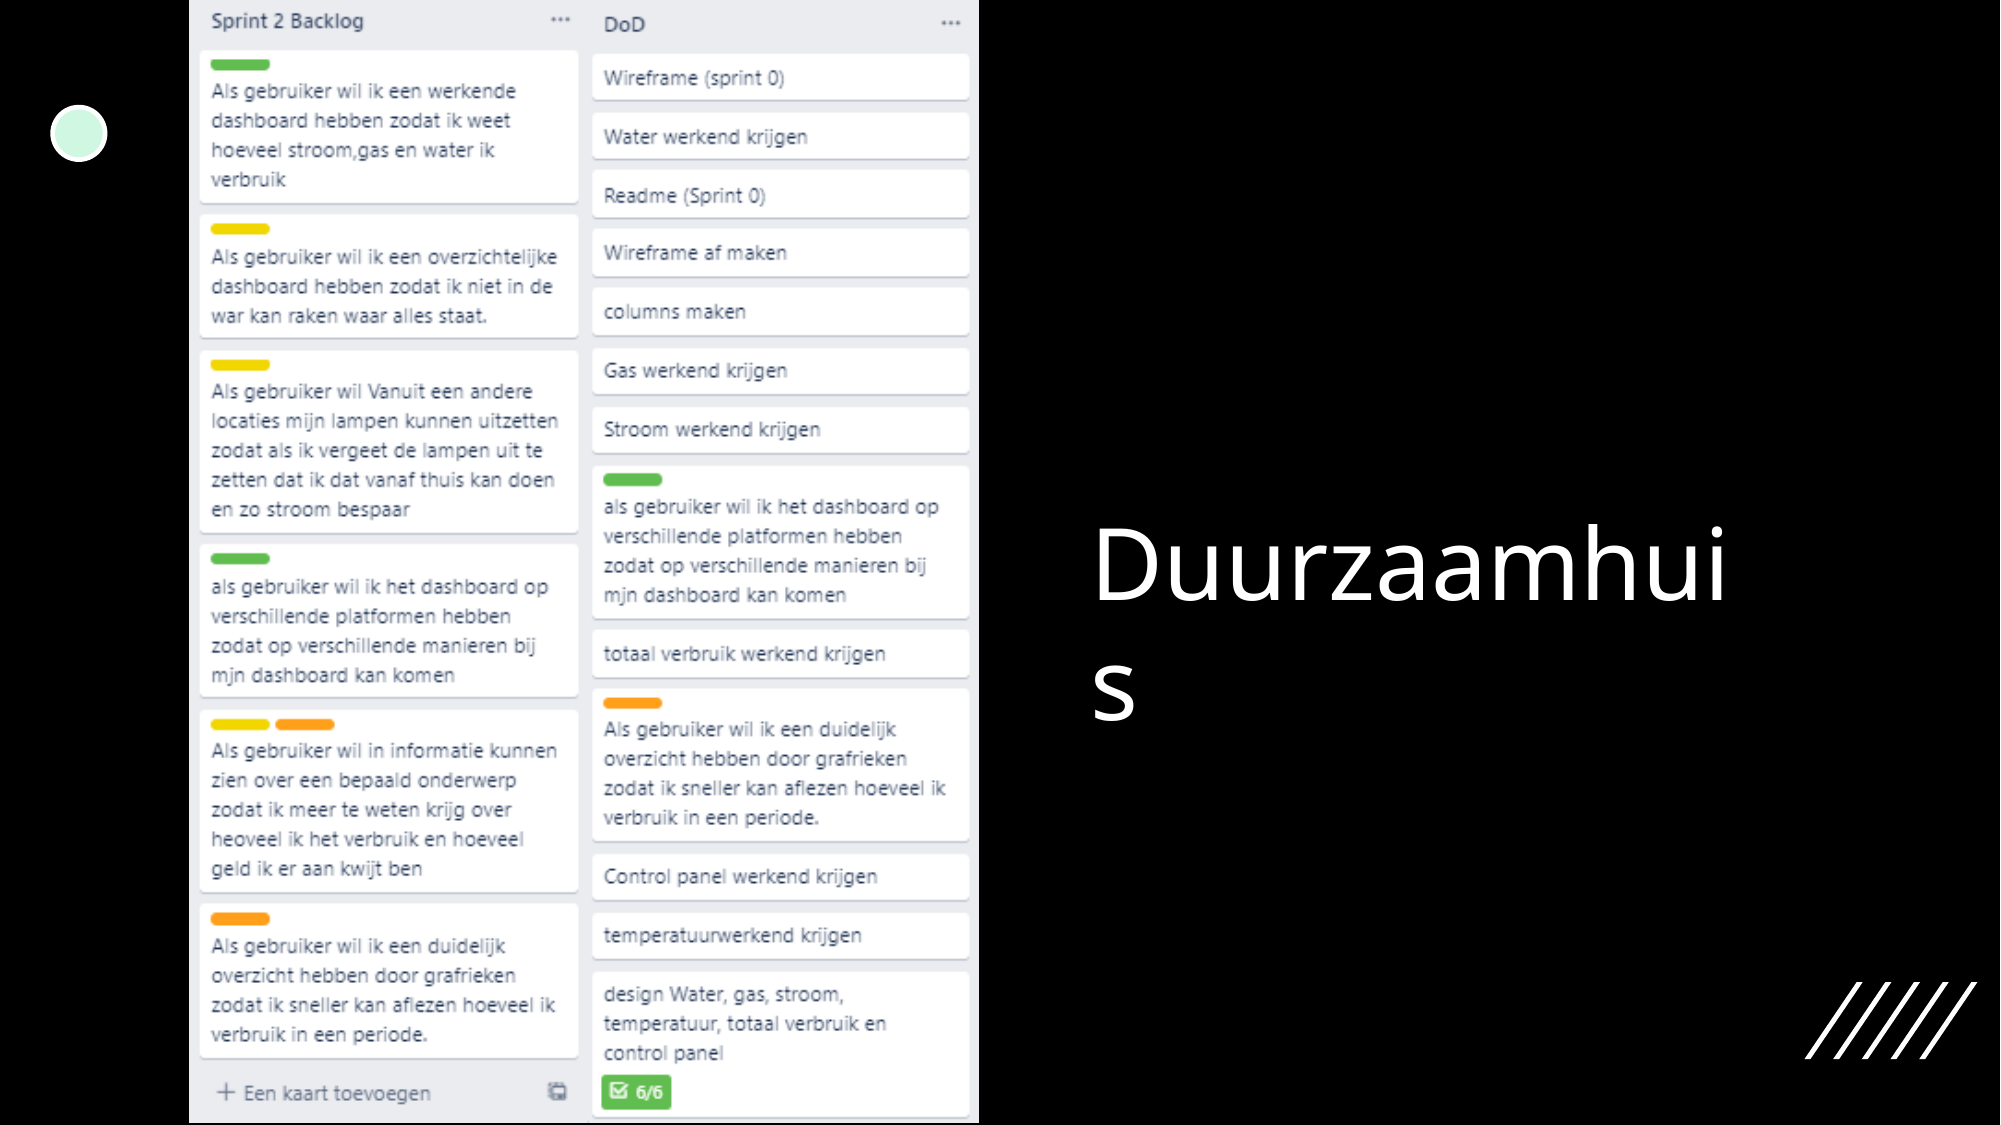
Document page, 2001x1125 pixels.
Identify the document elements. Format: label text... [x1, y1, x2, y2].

picture [189, 0, 979, 1123]
text_box Duurzaamhuis [1075, 493, 1747, 748]
